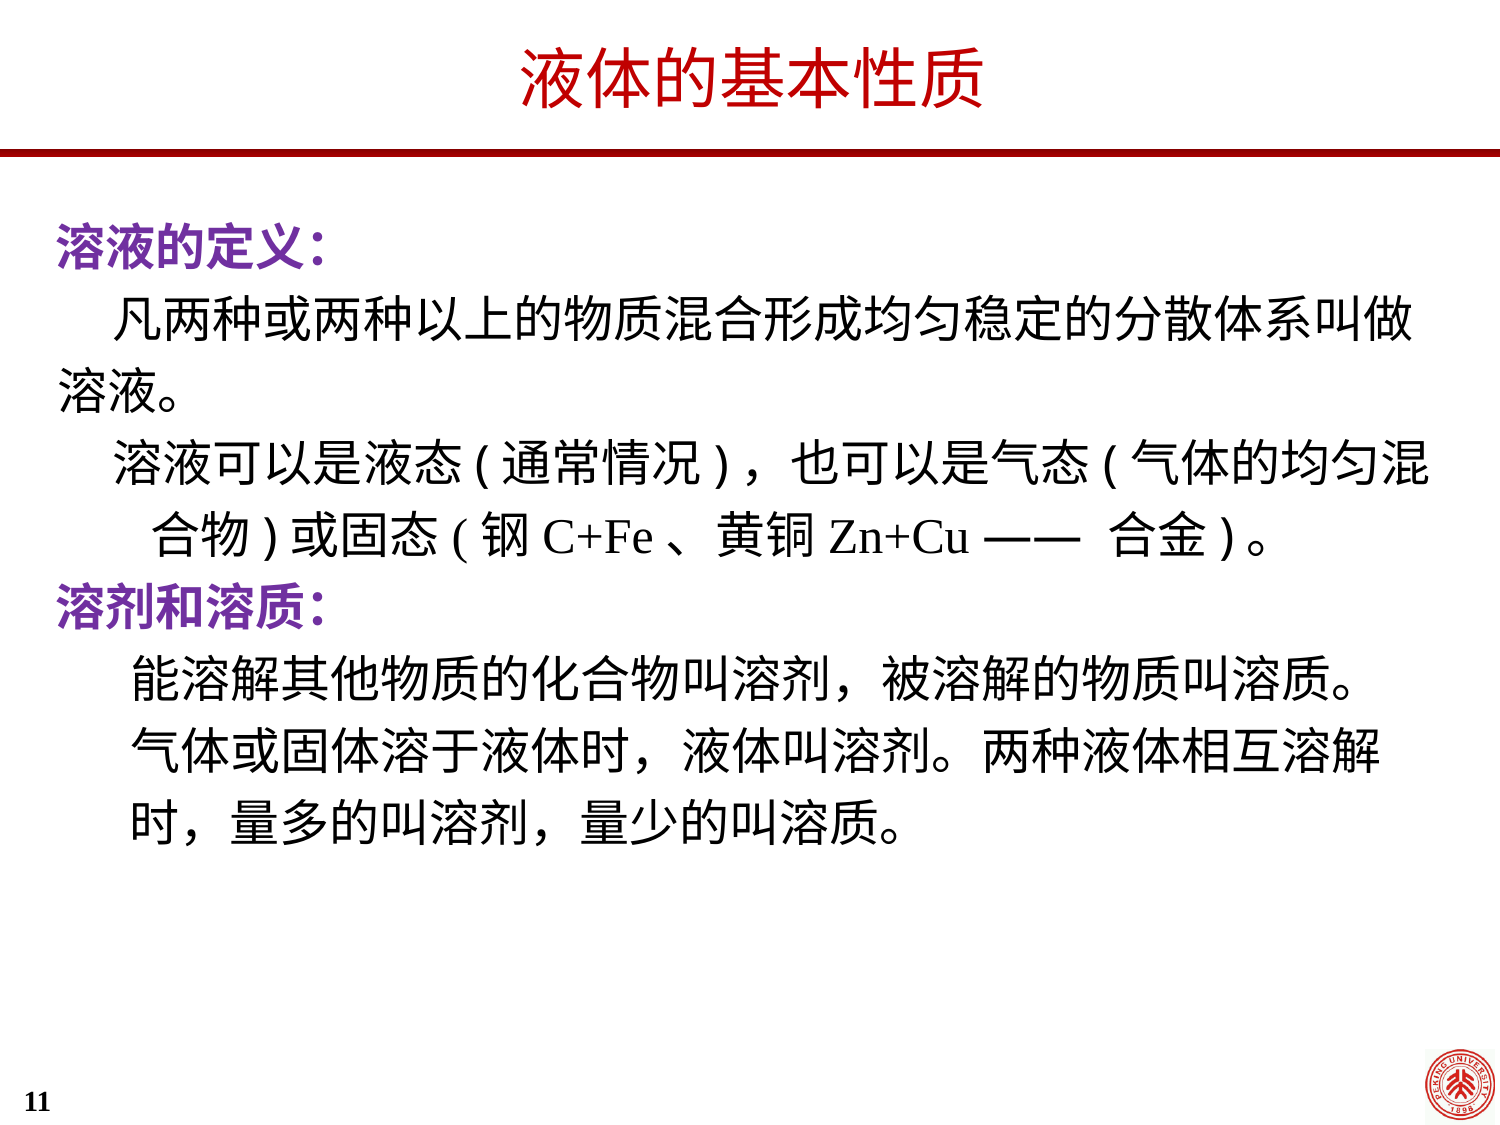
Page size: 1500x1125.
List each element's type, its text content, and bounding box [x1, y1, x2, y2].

picture [1425, 1049, 1495, 1125]
footer 11 [0, 1074, 76, 1113]
text_box 溶液的定义： 凡两种或两种以上的物质混合形成均匀稳定的分散体系叫做溶液。 溶液可以是液态(通常情况)，也可以是气态(气体的均匀混合物)或固态(钢C+Fe、黄铜Zn+Cu —— 合金)。 溶剂和溶质： 能溶解其他物质的化合物叫溶剂，被溶解的物质叫溶质。 气体或固体溶于液体时，液体叫溶剂。两种液体相互溶解时，量多的叫溶剂，量少的叫溶质。 [41, 196, 1471, 859]
text_box 液体的基本性质 [504, 29, 1002, 125]
text_box [0, 149, 1500, 157]
